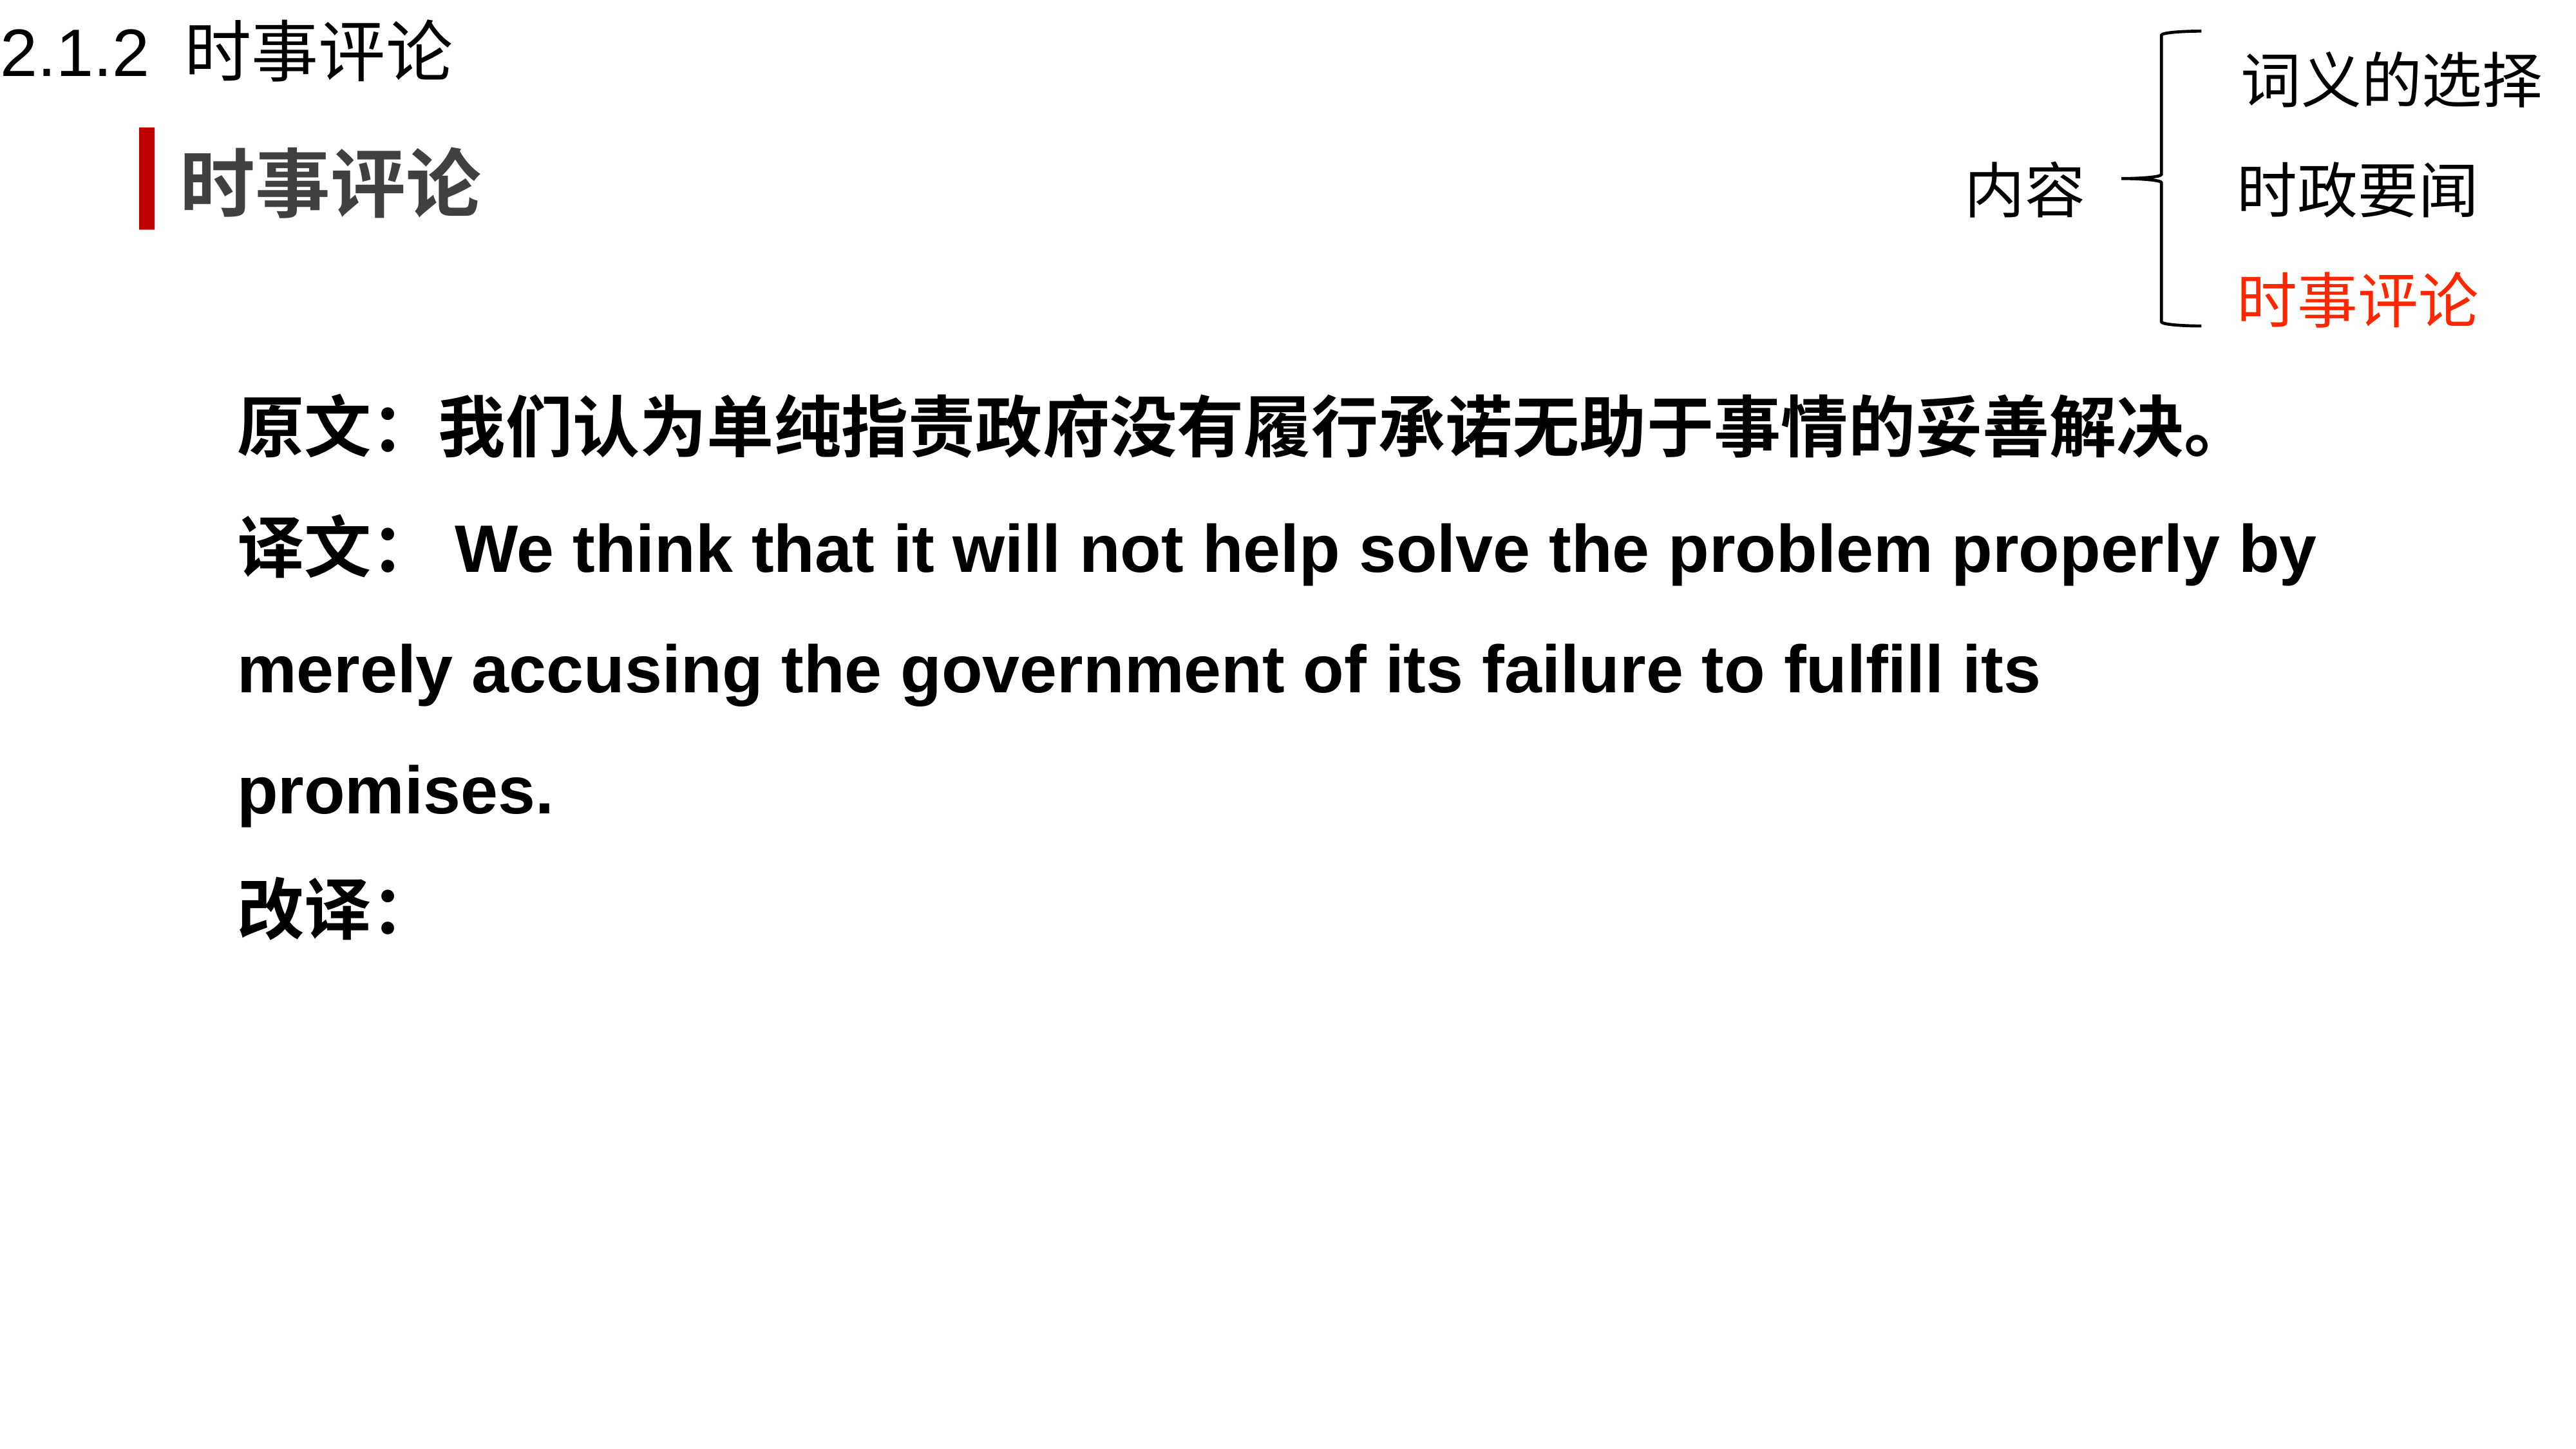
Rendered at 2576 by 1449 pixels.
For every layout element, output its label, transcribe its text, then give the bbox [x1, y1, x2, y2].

text_box 时政要闻 [2231, 147, 2485, 231]
text_box 原文：我们认为单纯指责政府没有履行承诺无助于事情的妥善解决。 译文：We think that it will not help solve the problem properly by merely accusing the government of its failure to fulfill its promises. 改译： [231, 339, 2344, 953]
text_box 词义的选择 [2235, 37, 2548, 120]
text_box 时事评论 [171, 126, 1819, 236]
text_box 内容 [1959, 147, 2091, 231]
text_box [2121, 31, 2202, 327]
text_box 2.1.2 时事评论 [0, 4, 459, 95]
text_box [139, 127, 155, 230]
text_box 时事评论 [2231, 257, 2485, 341]
